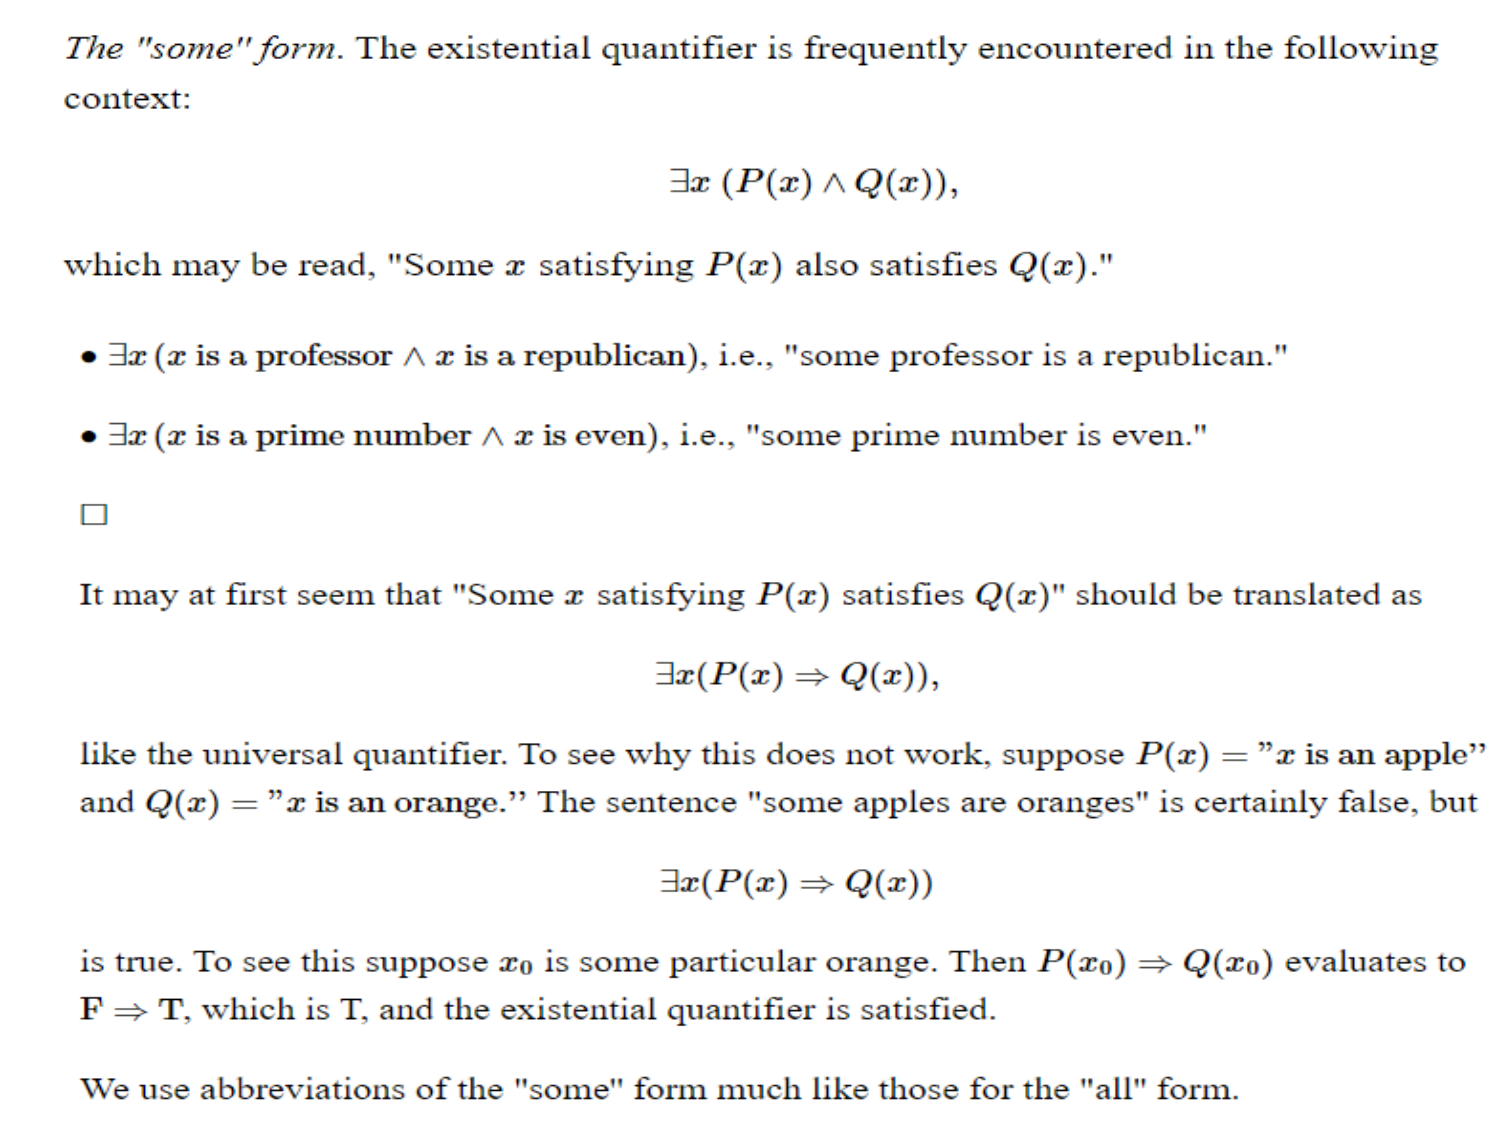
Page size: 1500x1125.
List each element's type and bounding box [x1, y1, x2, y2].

list [27, 0, 1500, 314]
picture [56, 313, 1500, 1125]
